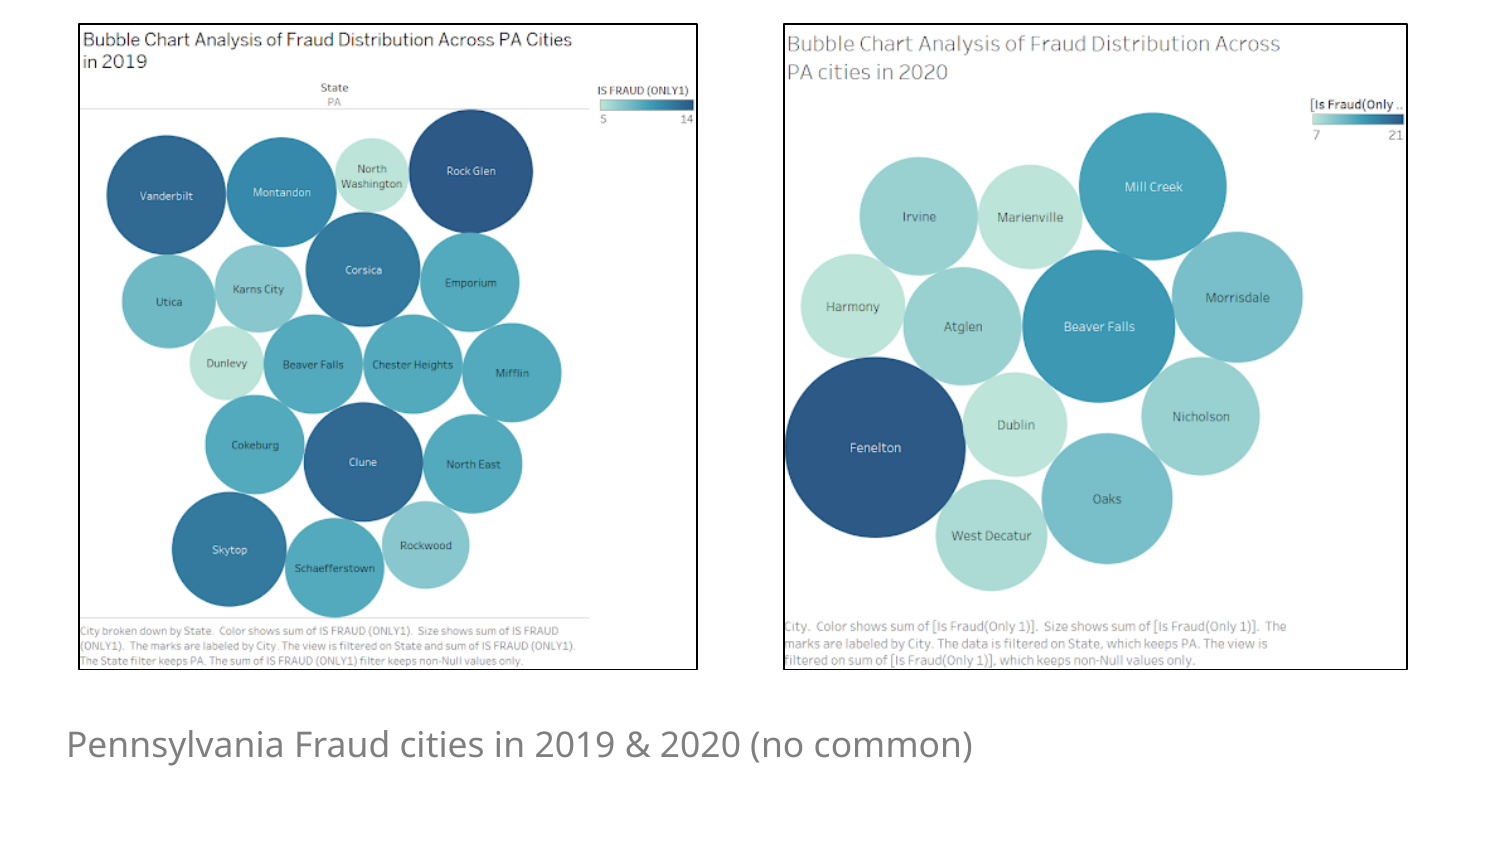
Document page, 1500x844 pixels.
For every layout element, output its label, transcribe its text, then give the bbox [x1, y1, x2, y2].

picture [784, 24, 1407, 670]
list Pennsylvania Fraud cities in 2019 & 2020 (no common) [51, 694, 1036, 794]
picture [79, 24, 697, 670]
